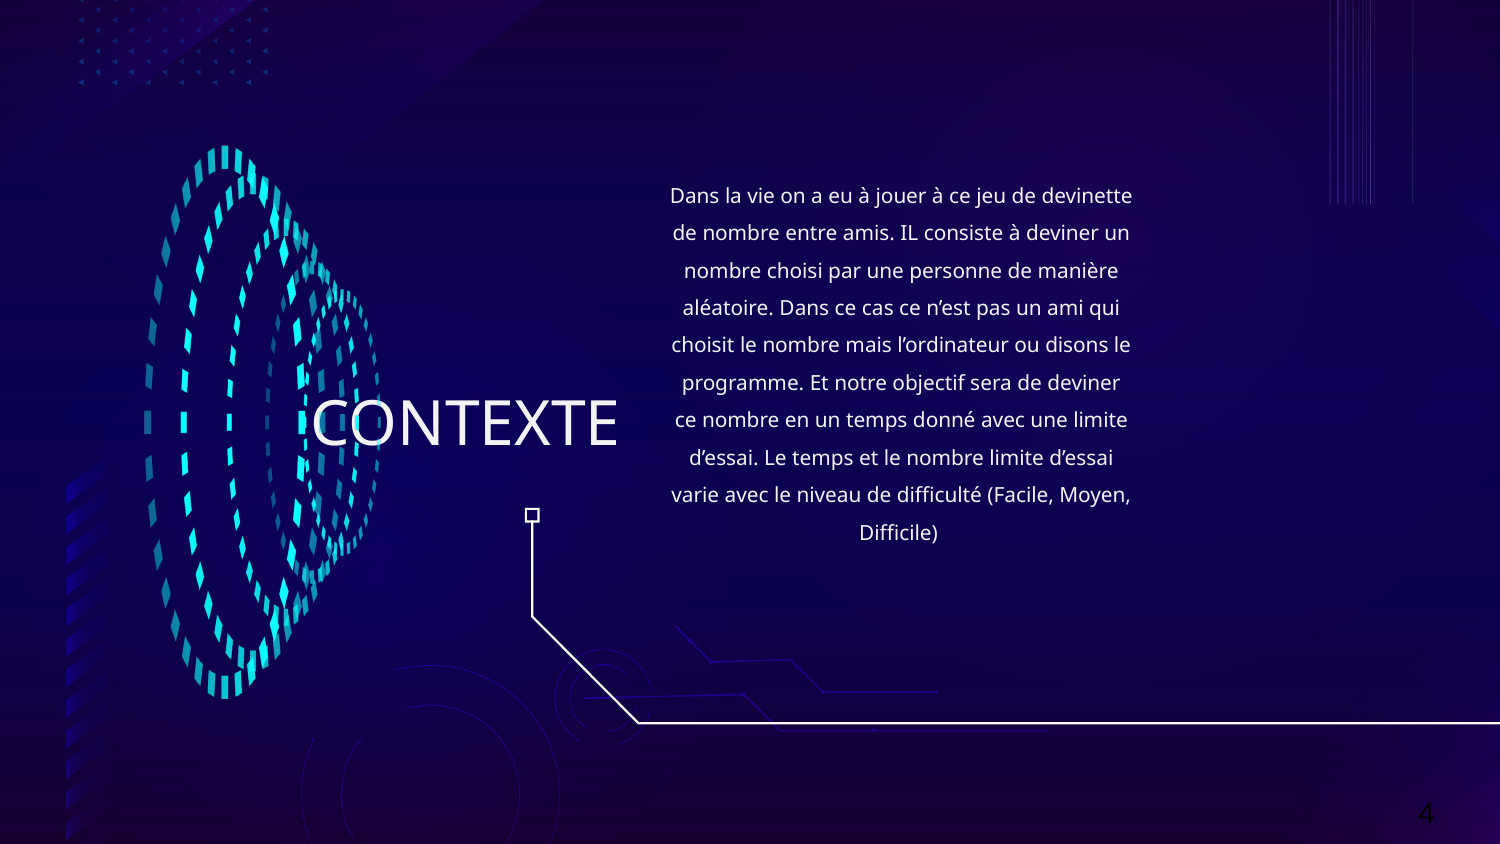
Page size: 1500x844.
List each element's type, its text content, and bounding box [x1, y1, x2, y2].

subtitle Dans la vie on a eu à jouer à ce jeu de devinette de nombre entre amis. IL consiste à deviner un nombre choisi par une personne de manière aléatoire. Dans ce cas ce n’est pas un ami qui choisit le nombre mais l’ordinateur ou disons le programme. Et notre objectif sera de deviner ce nombre en un temps donné avec une limite d’essai. Le temps et le nombre limite d’essai varie avec le niveau de difficulté (Facile, Moyen, Difficile) [654, 154, 1149, 284]
title CONTEXTE [543, 370, 636, 474]
picture [0, 0, 1500, 844]
slide_number 4 [1403, 779, 1494, 844]
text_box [524, 507, 1500, 725]
